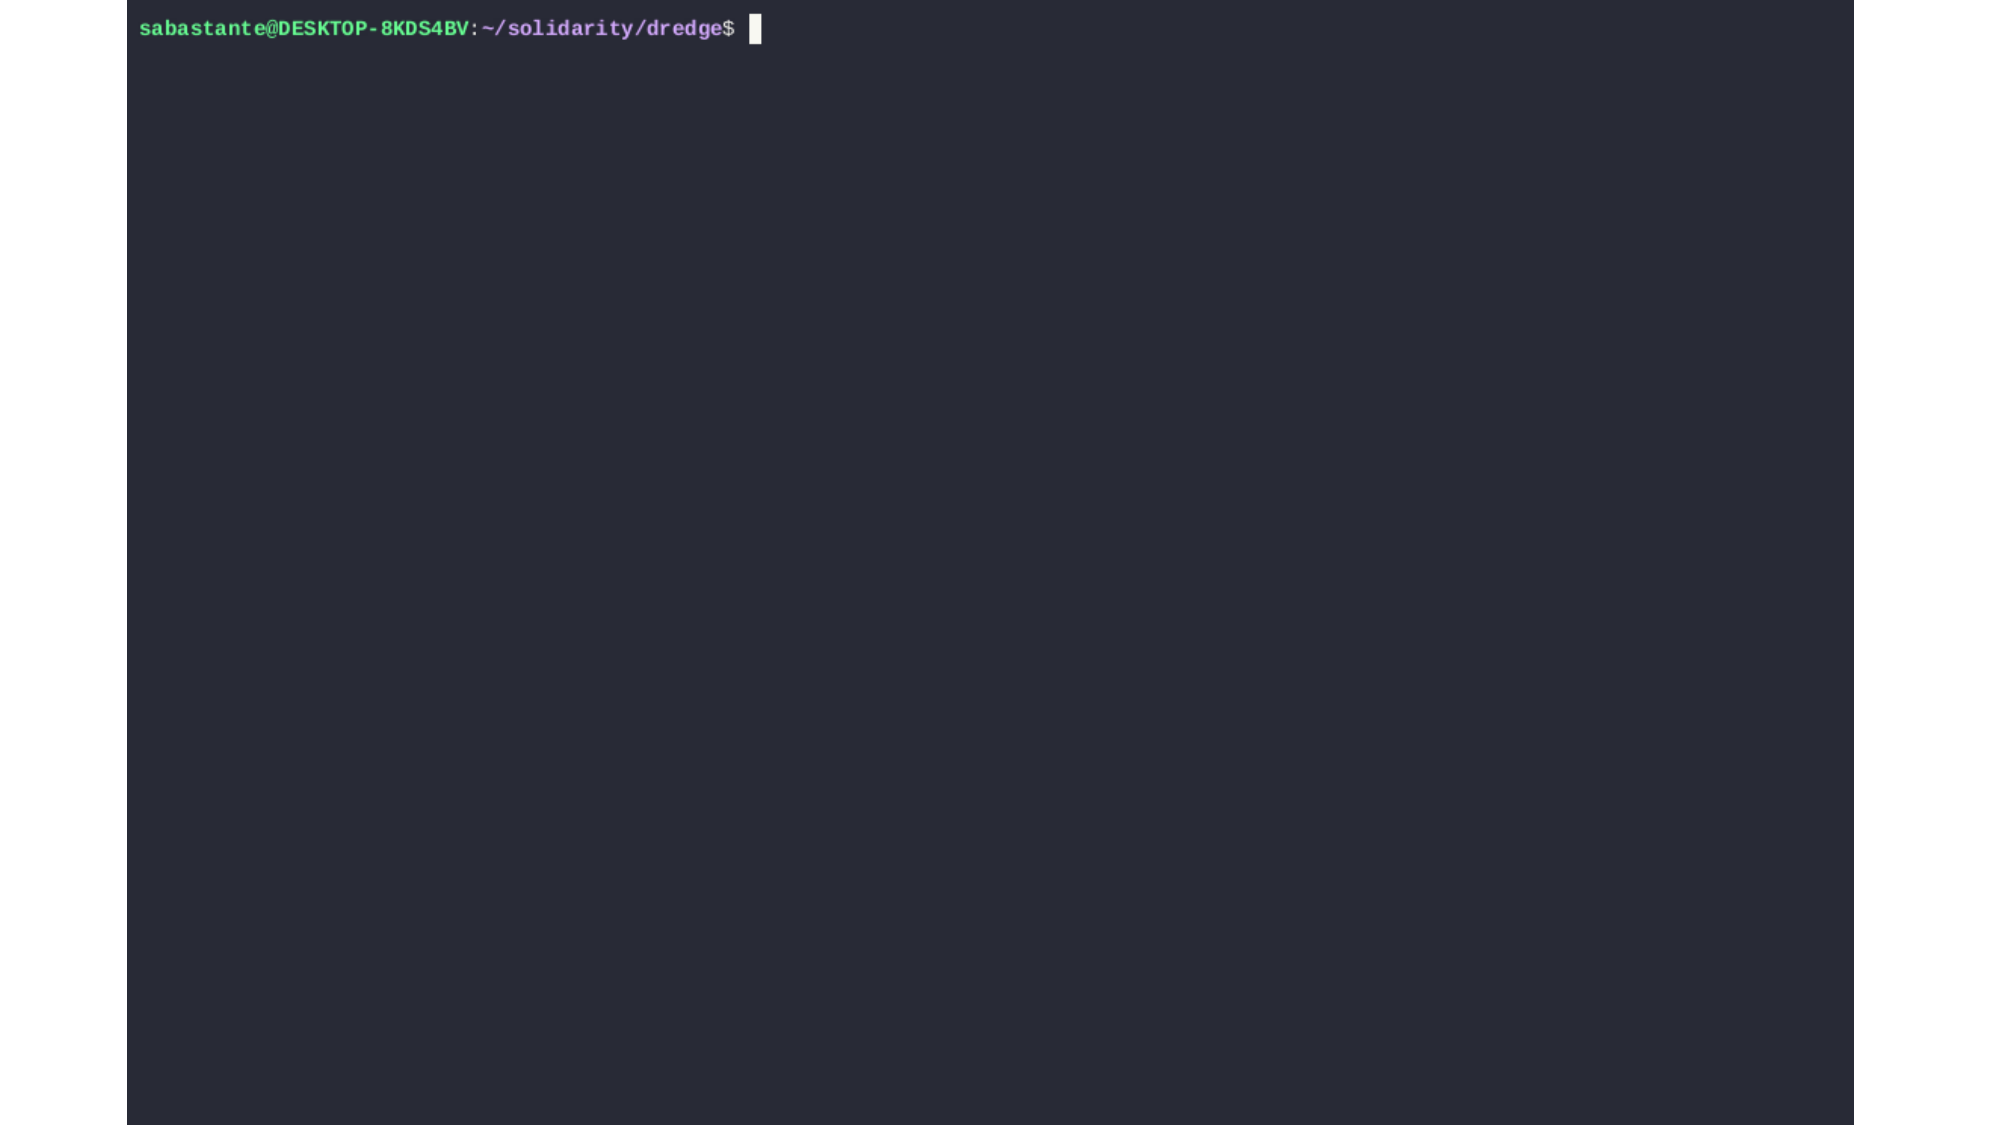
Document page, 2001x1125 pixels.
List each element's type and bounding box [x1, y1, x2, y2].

picture [127, 0, 1854, 1125]
